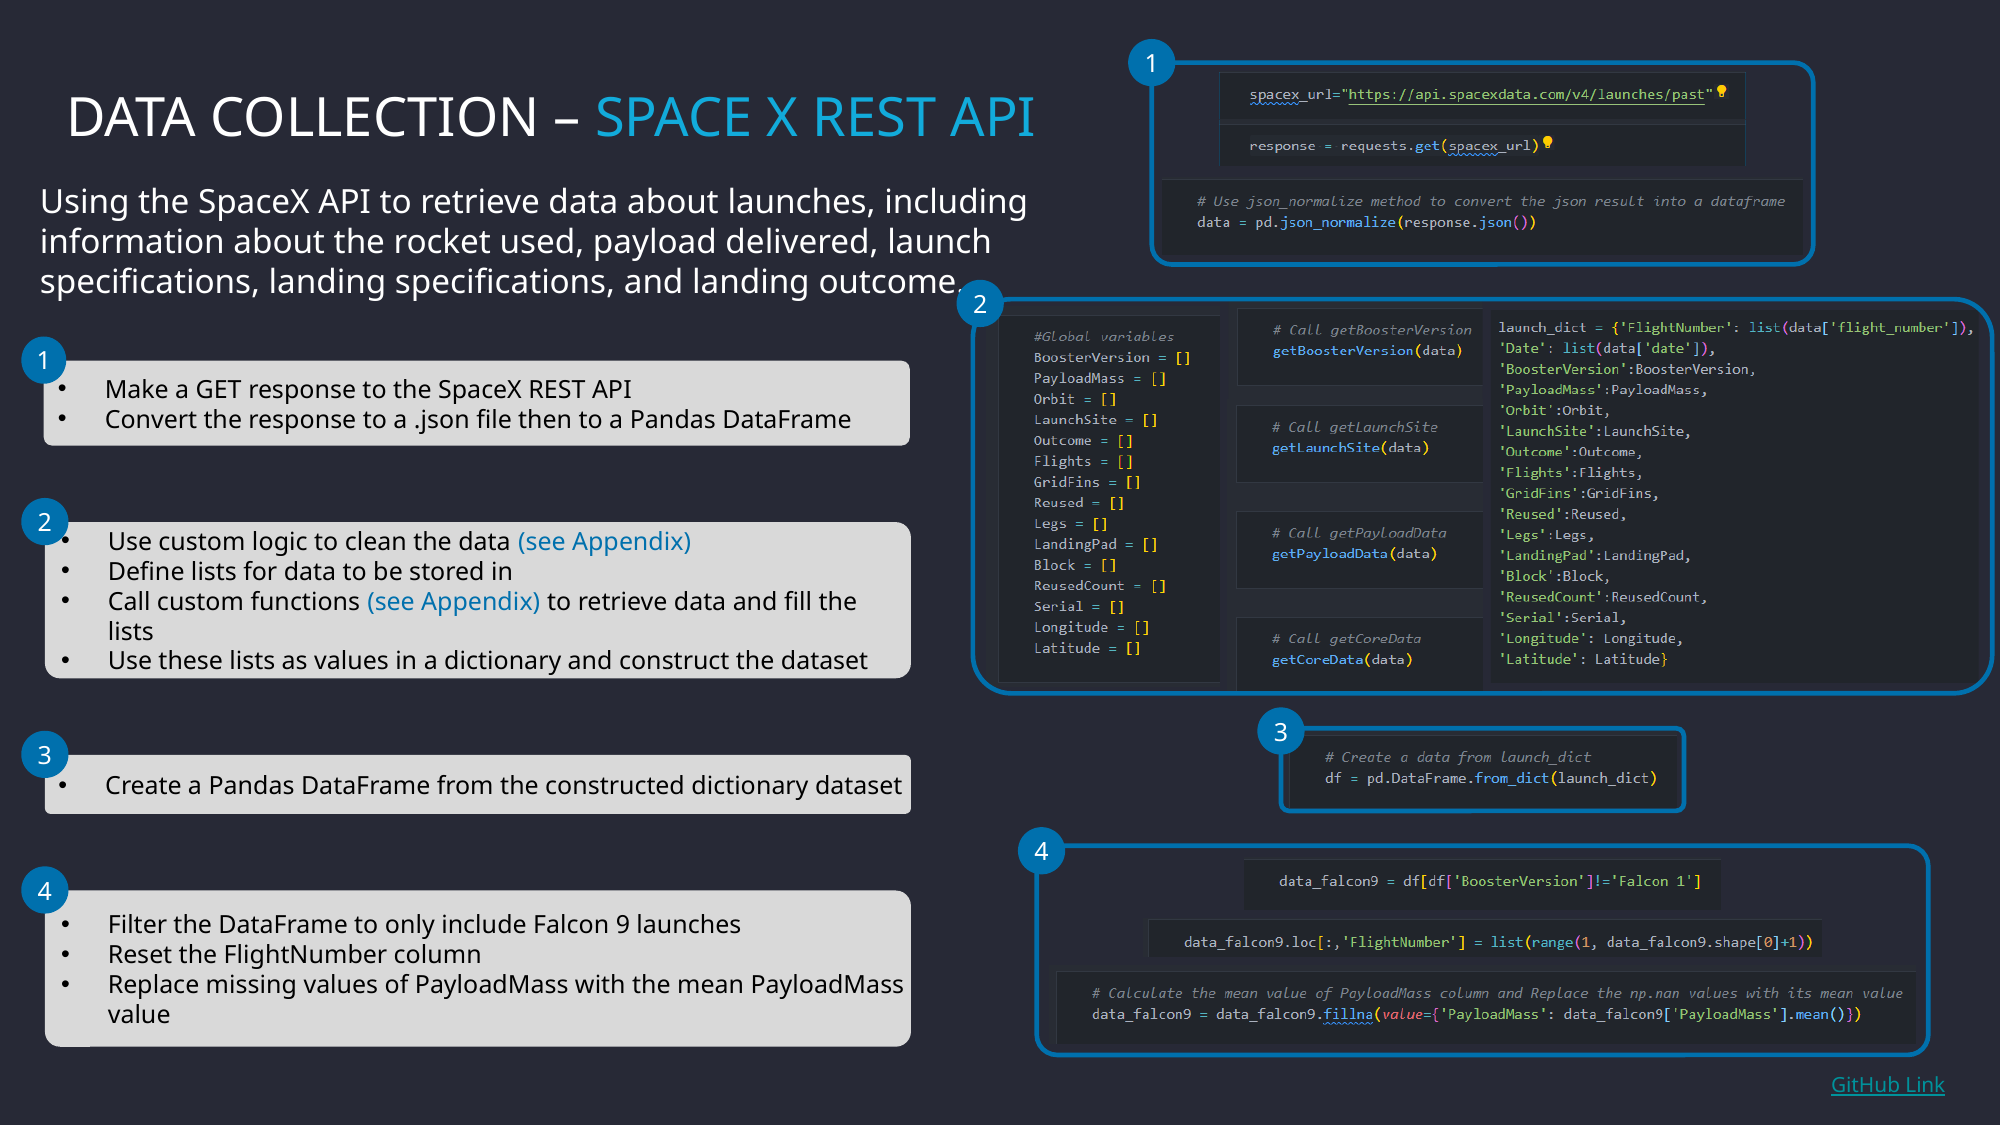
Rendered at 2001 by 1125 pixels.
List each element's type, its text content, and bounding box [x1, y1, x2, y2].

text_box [1280, 728, 1685, 811]
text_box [1151, 62, 1814, 265]
text_box GitHub Link [1816, 1064, 1961, 1108]
text_box Using the SpaceX API to retrieve data about launches, including information about the rocket used, payload delivered, launch specifications, landing specifications, and landing outcome. [25, 172, 1086, 308]
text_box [972, 299, 1993, 694]
title DATA COLLECTION – space x REST api [66, 30, 1863, 149]
text_box 3 [1256, 706, 1306, 756]
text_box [1036, 845, 1929, 1055]
text_box 2 [955, 278, 1005, 327]
text_box 1 [1127, 37, 1177, 88]
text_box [21, 336, 911, 1047]
text_box 4 [1016, 826, 1066, 875]
